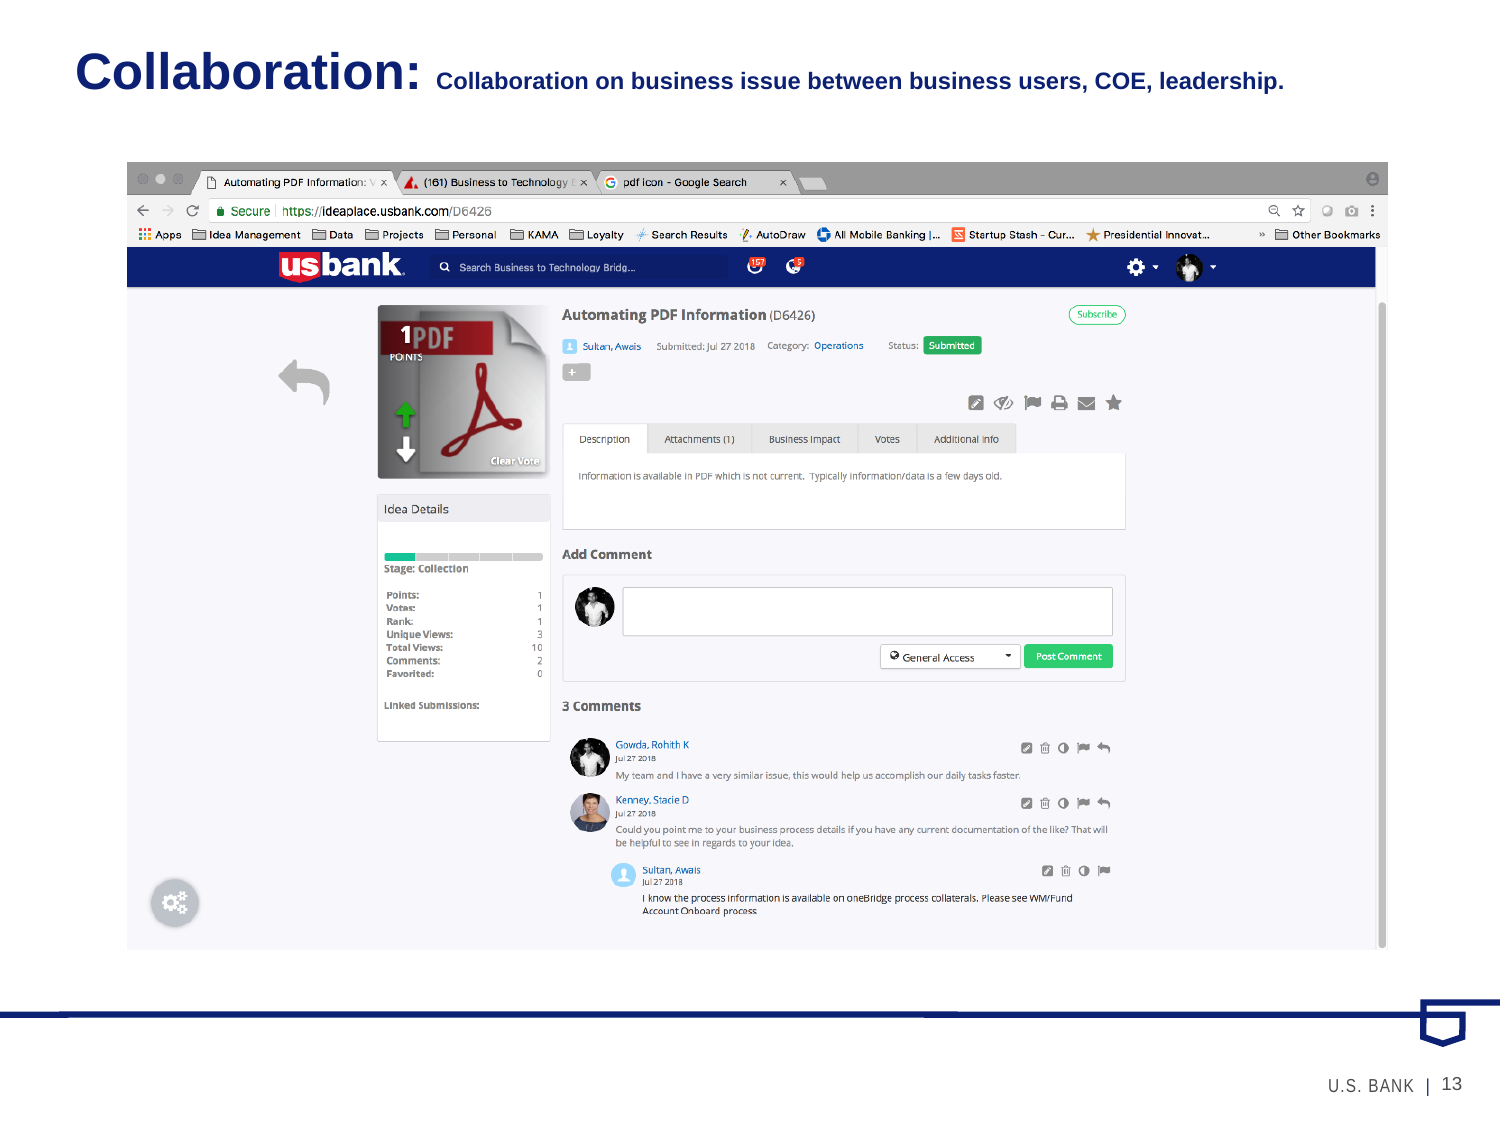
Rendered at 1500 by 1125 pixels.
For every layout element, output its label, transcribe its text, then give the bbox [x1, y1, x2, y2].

title Collaboration: Collaboration on business issue between business users, COE, leadership. [75, 37, 1425, 100]
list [127, 162, 1388, 951]
